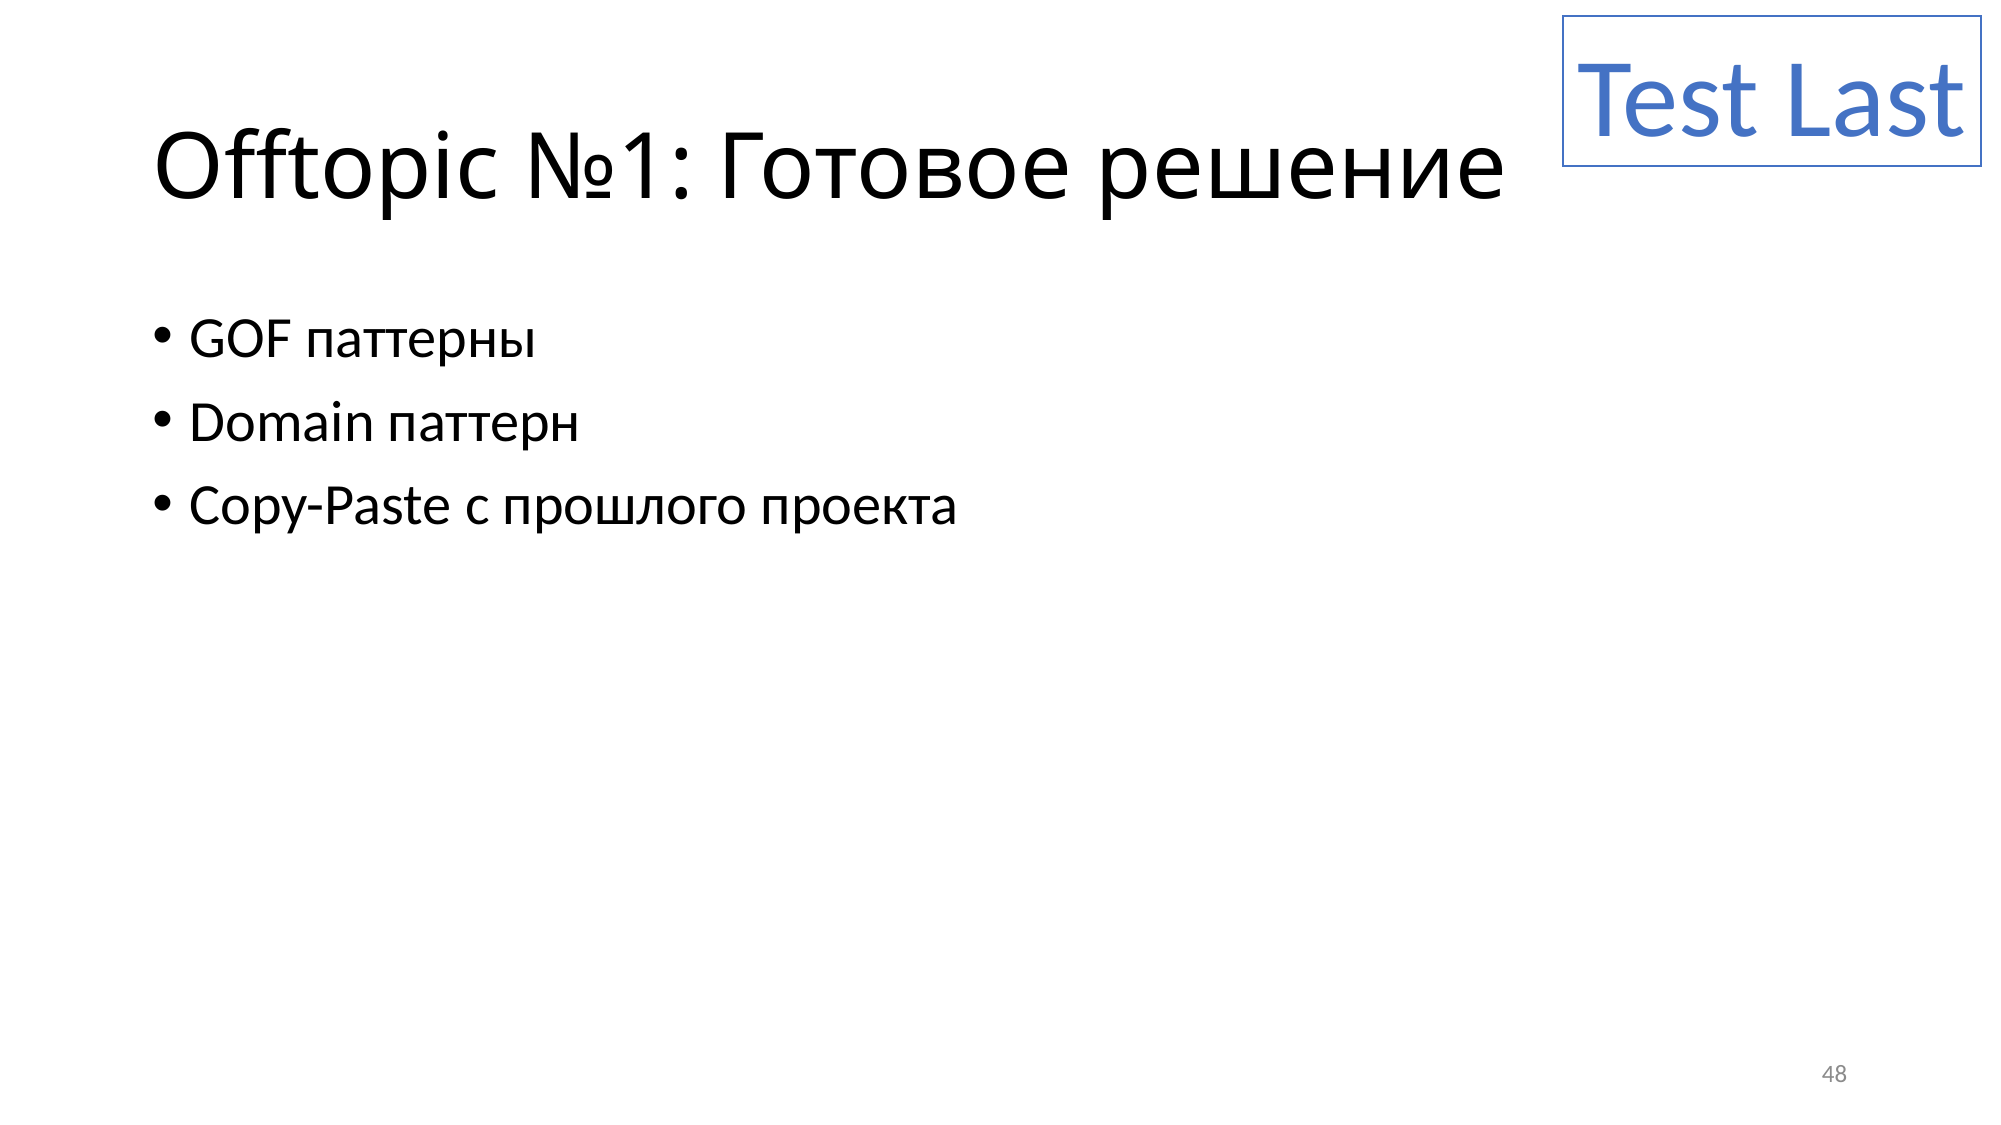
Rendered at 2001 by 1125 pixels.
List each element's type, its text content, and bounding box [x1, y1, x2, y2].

list GOF паттерны Domain паттерн Copy-Paste с прошлого проекта [137, 299, 1863, 1014]
title Offtopic №1: Готовое решение [137, 59, 1863, 278]
text_box Test Last [1562, 15, 1982, 167]
slide_number 48 [1412, 1042, 1863, 1103]
